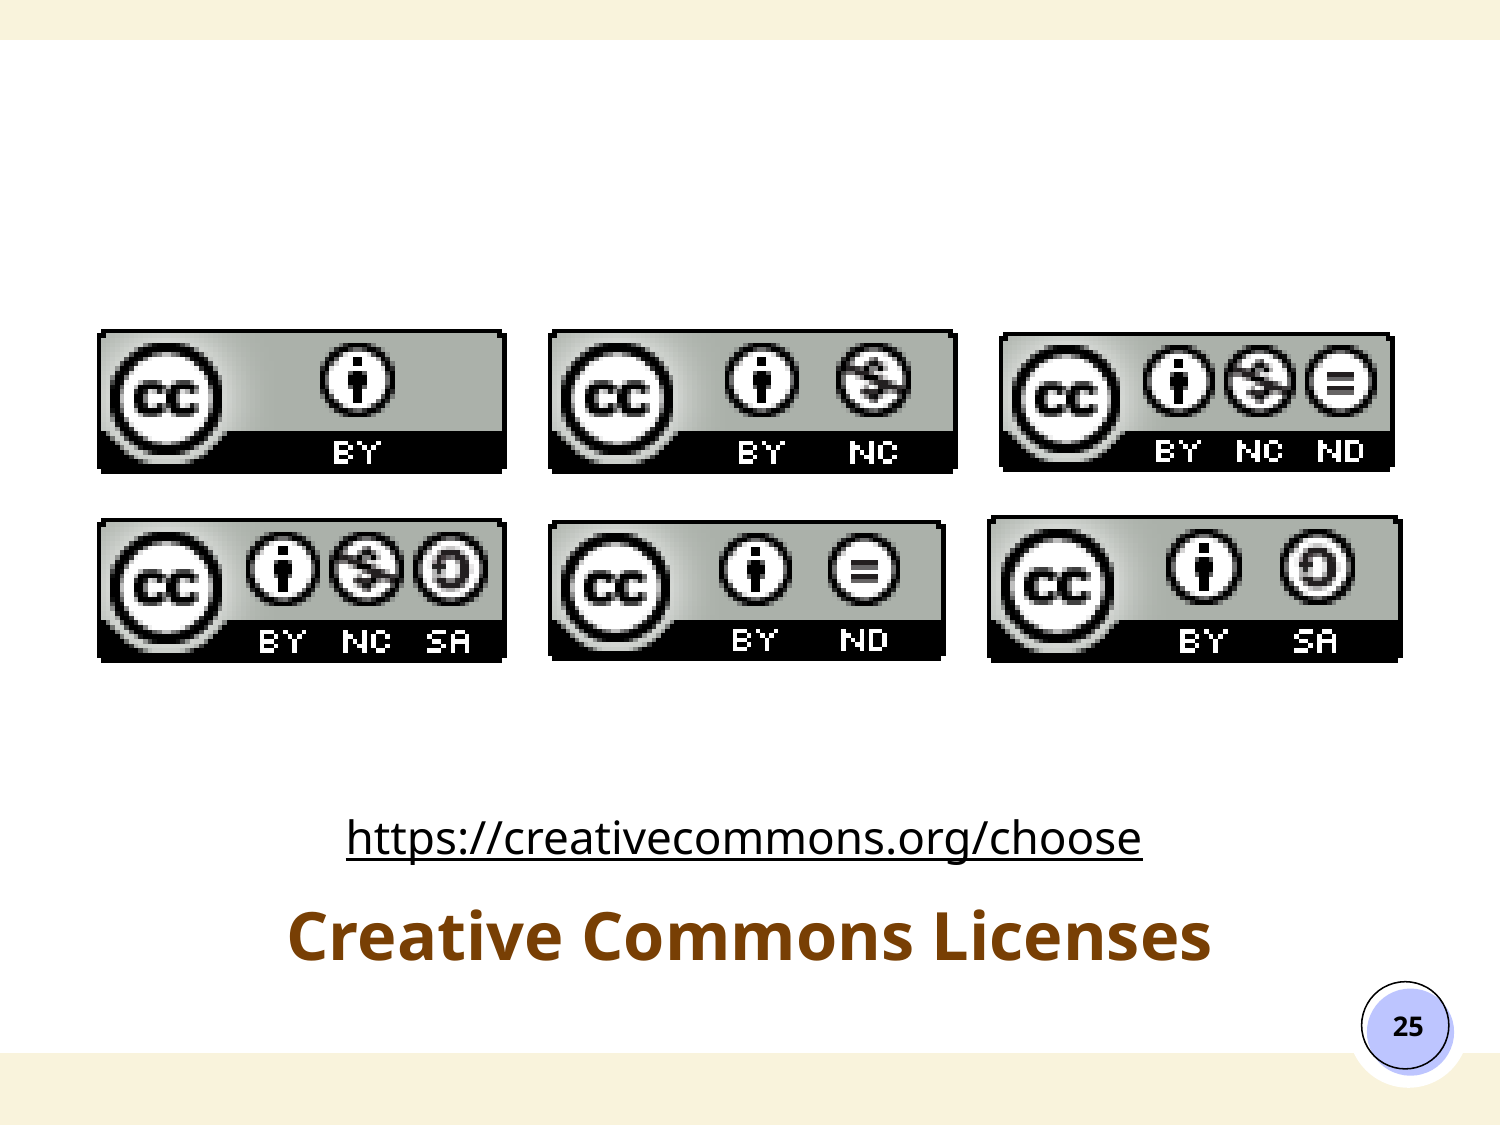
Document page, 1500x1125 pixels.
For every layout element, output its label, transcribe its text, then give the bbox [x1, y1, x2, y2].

picture [547, 329, 959, 475]
picture [998, 331, 1395, 472]
list https://creativecommons.org/choose [117, 105, 1383, 886]
slide_number ‹#› [1363, 984, 1454, 1071]
picture [547, 519, 946, 661]
title Creative Commons Licenses [117, 886, 1383, 989]
picture [986, 515, 1404, 663]
picture [97, 517, 507, 663]
picture [96, 329, 508, 475]
